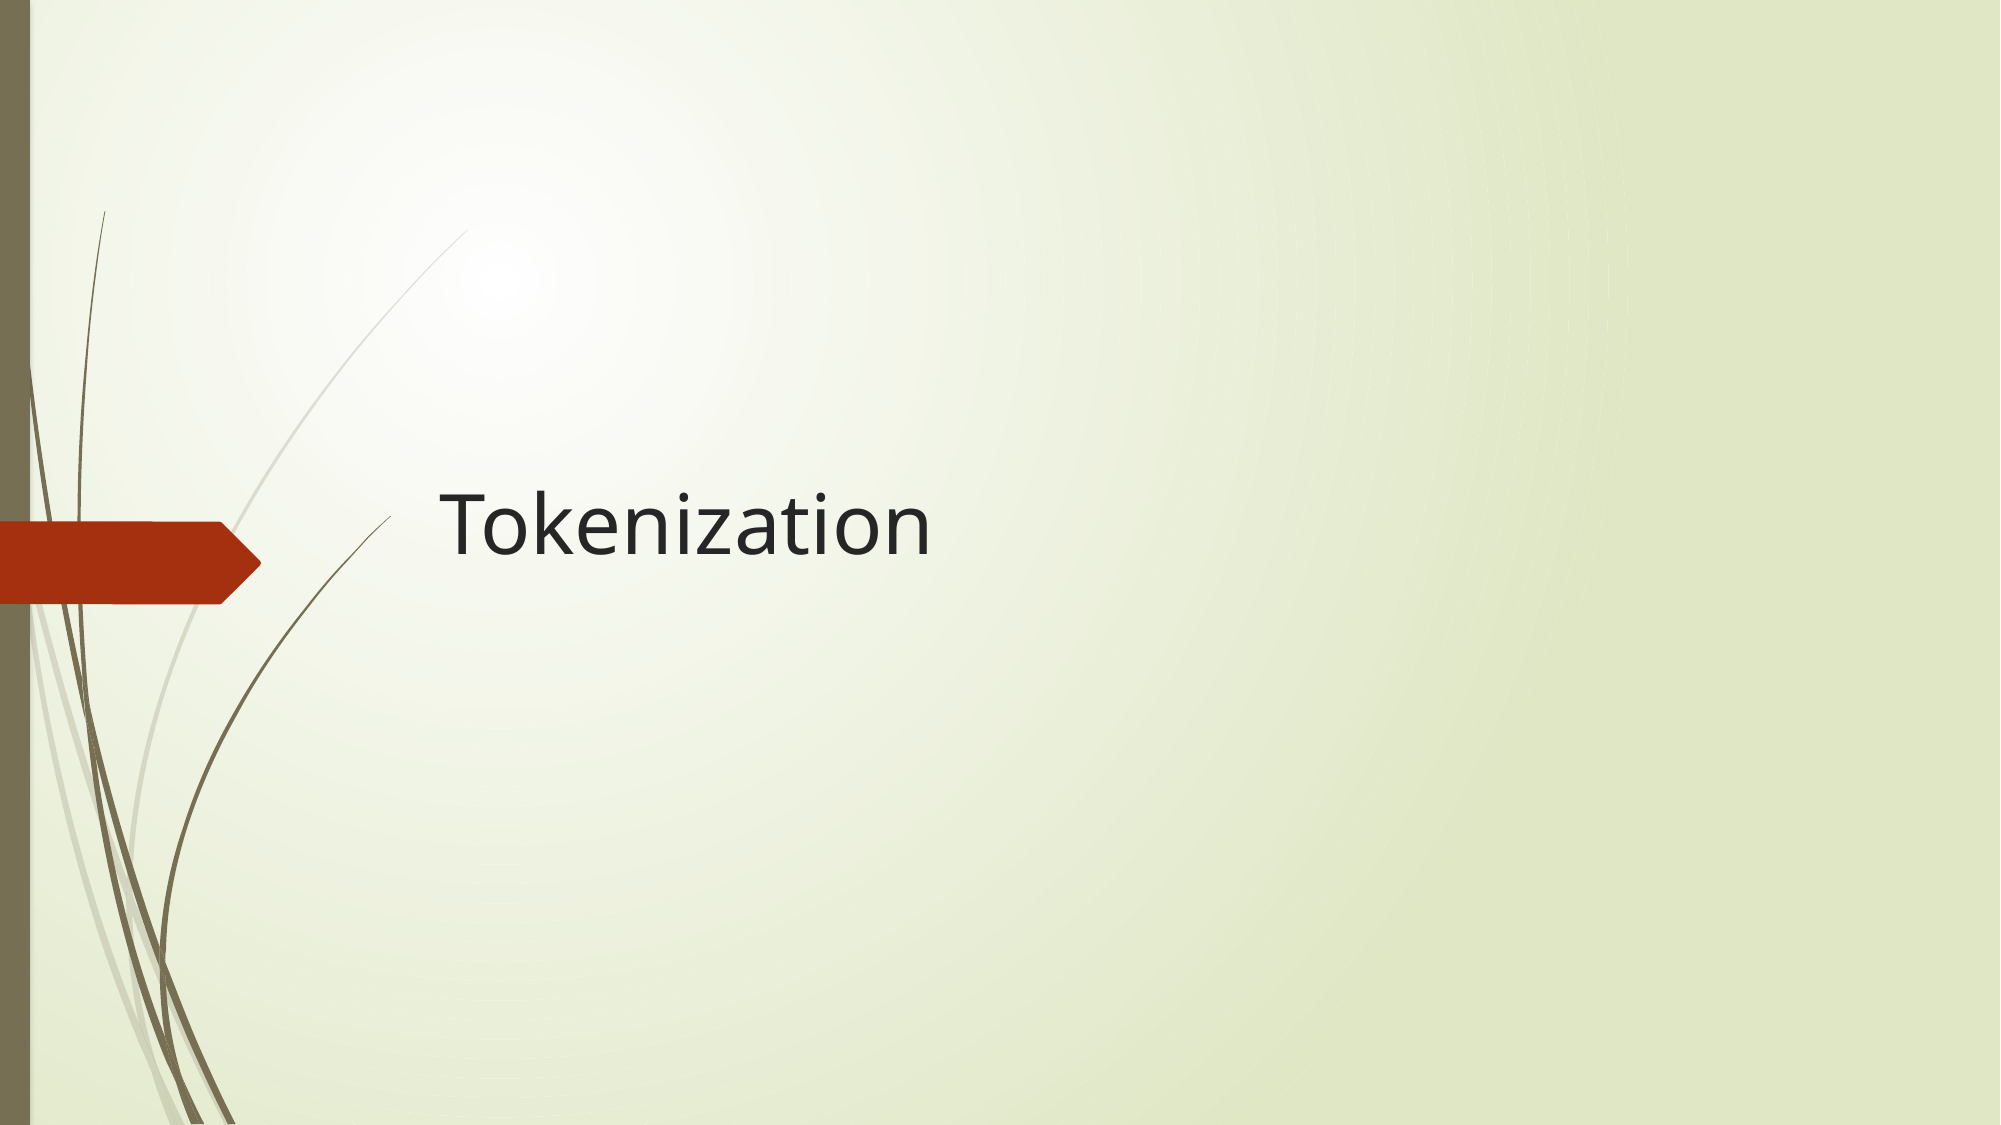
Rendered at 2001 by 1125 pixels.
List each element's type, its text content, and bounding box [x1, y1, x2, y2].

title Tokenization [424, 337, 1888, 579]
